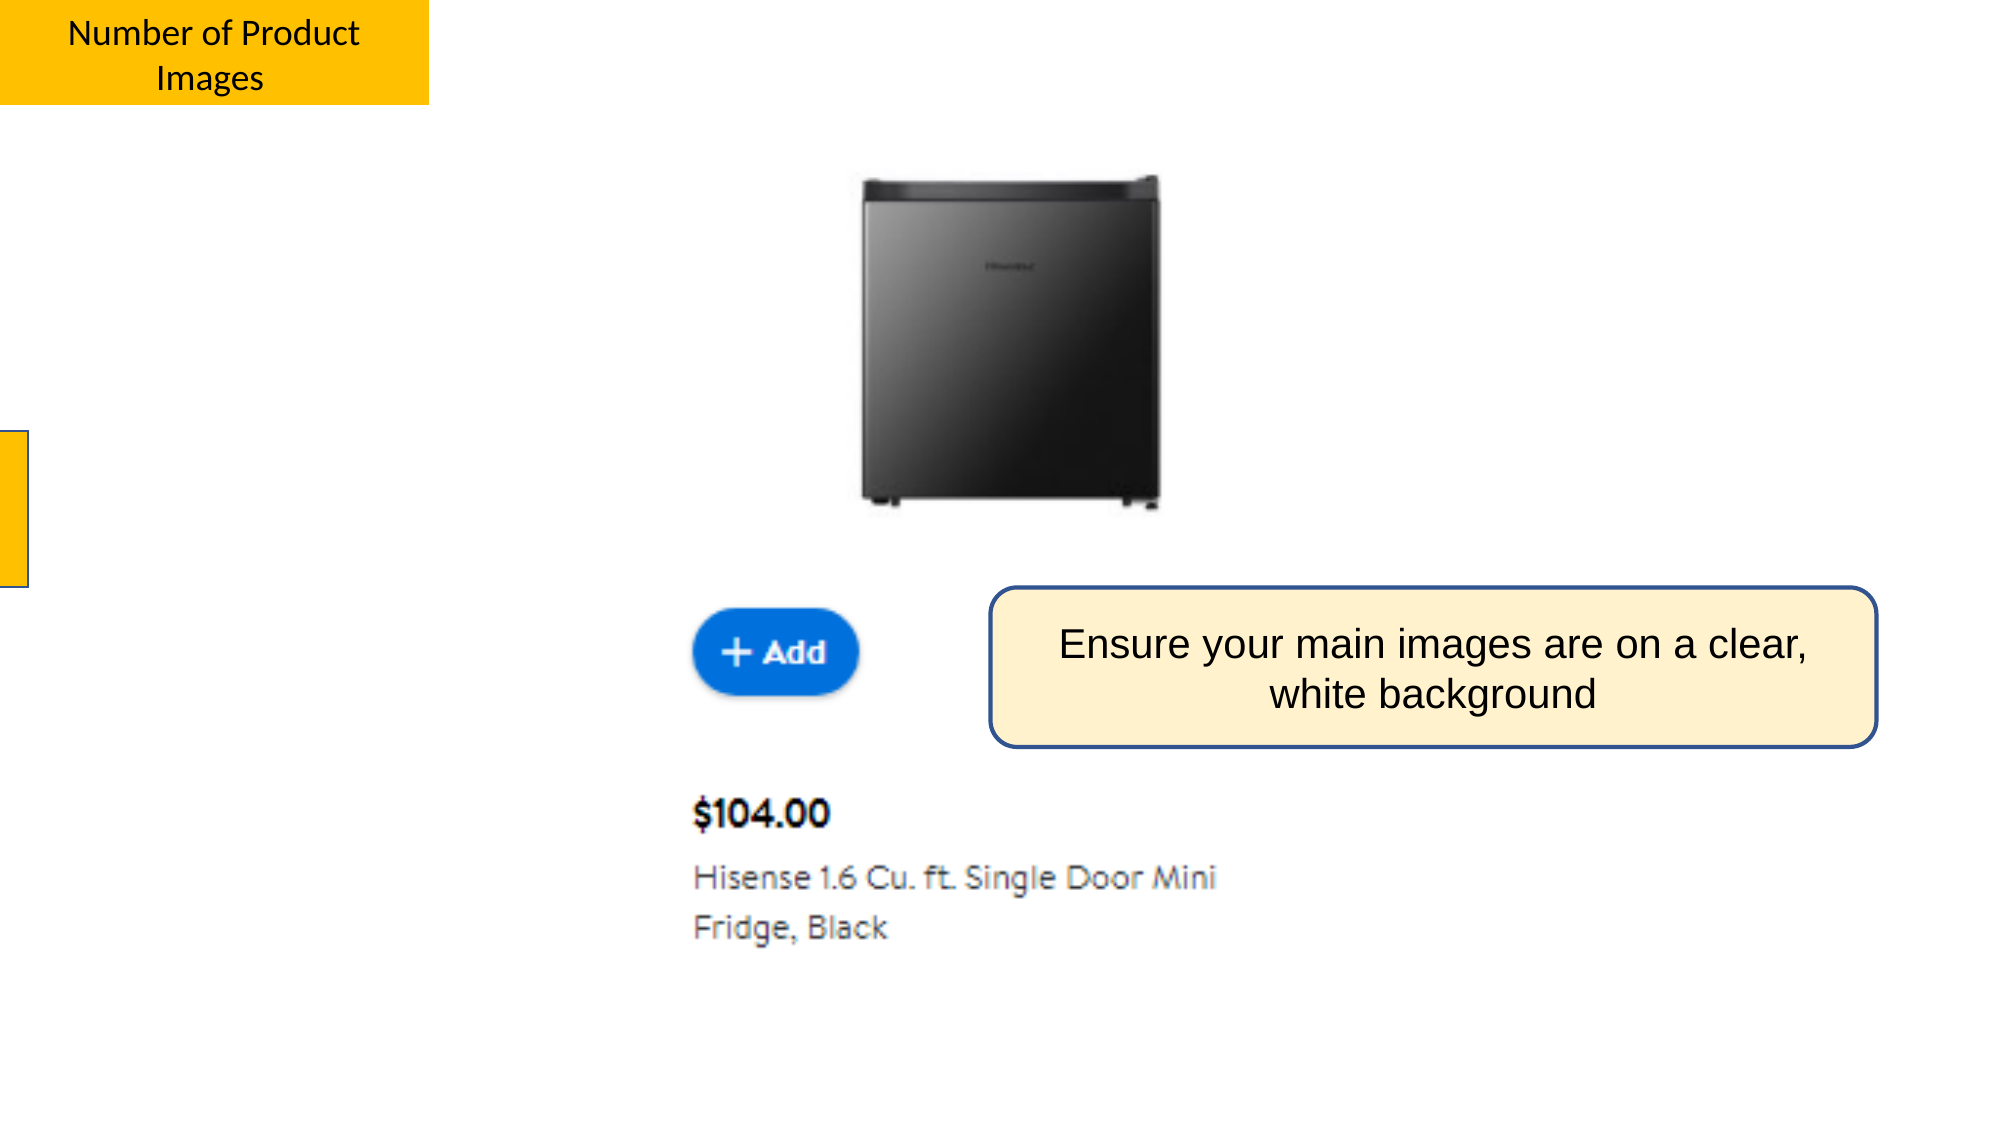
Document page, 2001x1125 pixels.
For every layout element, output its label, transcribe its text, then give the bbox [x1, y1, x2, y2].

text_box Ensure your main images are on a clear, white background [1312, 587, 1877, 747]
text_box Number of Product Images [0, 0, 429, 105]
picture [596, 61, 1308, 966]
text_box Articulate [0, 431, 29, 588]
